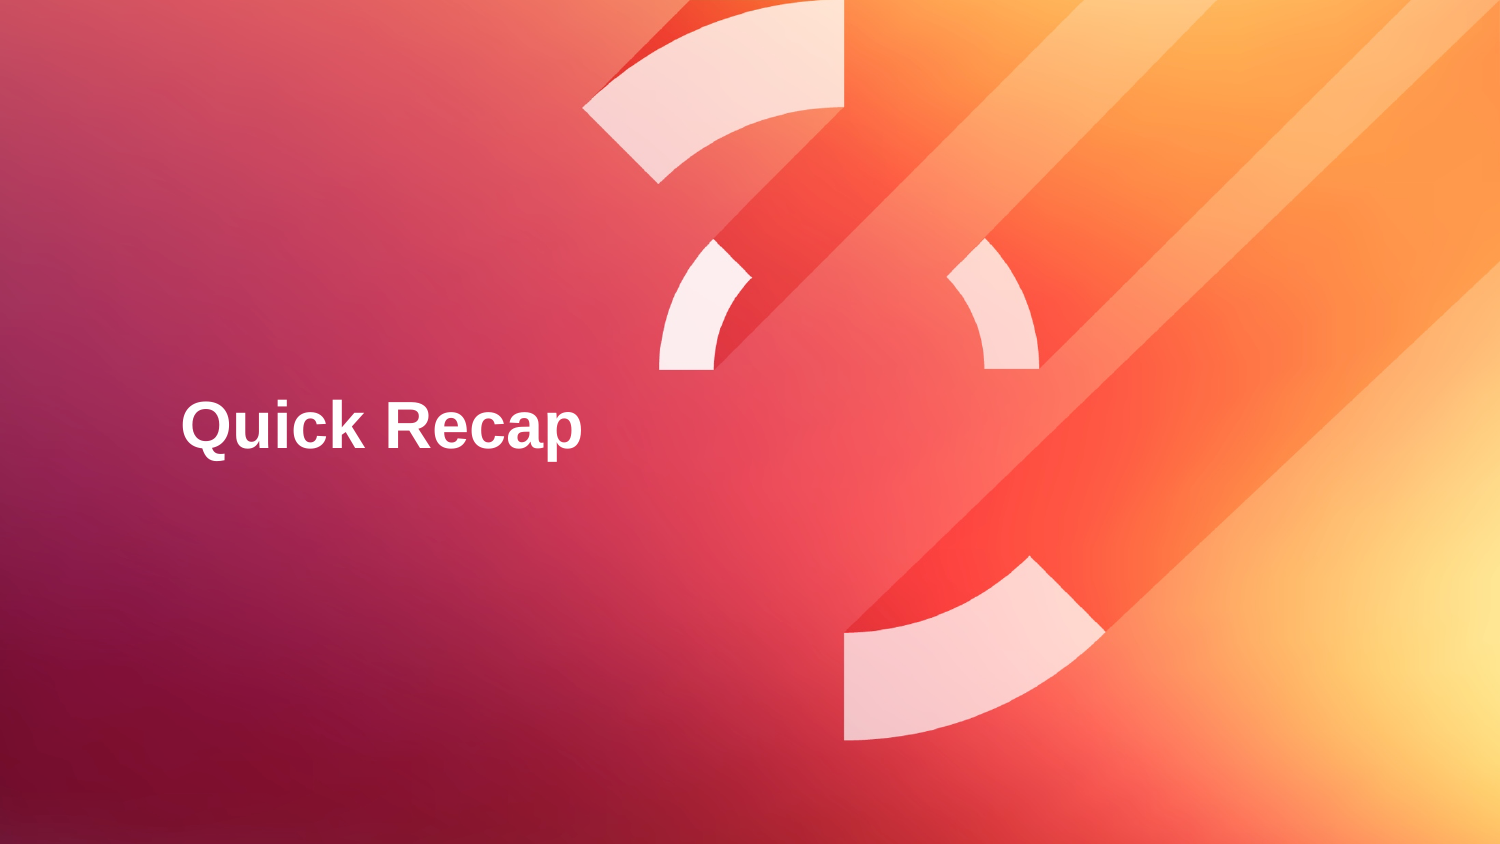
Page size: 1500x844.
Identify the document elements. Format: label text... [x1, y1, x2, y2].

picture [0, 0, 1500, 844]
title Quick Recap [0, 273, 593, 571]
